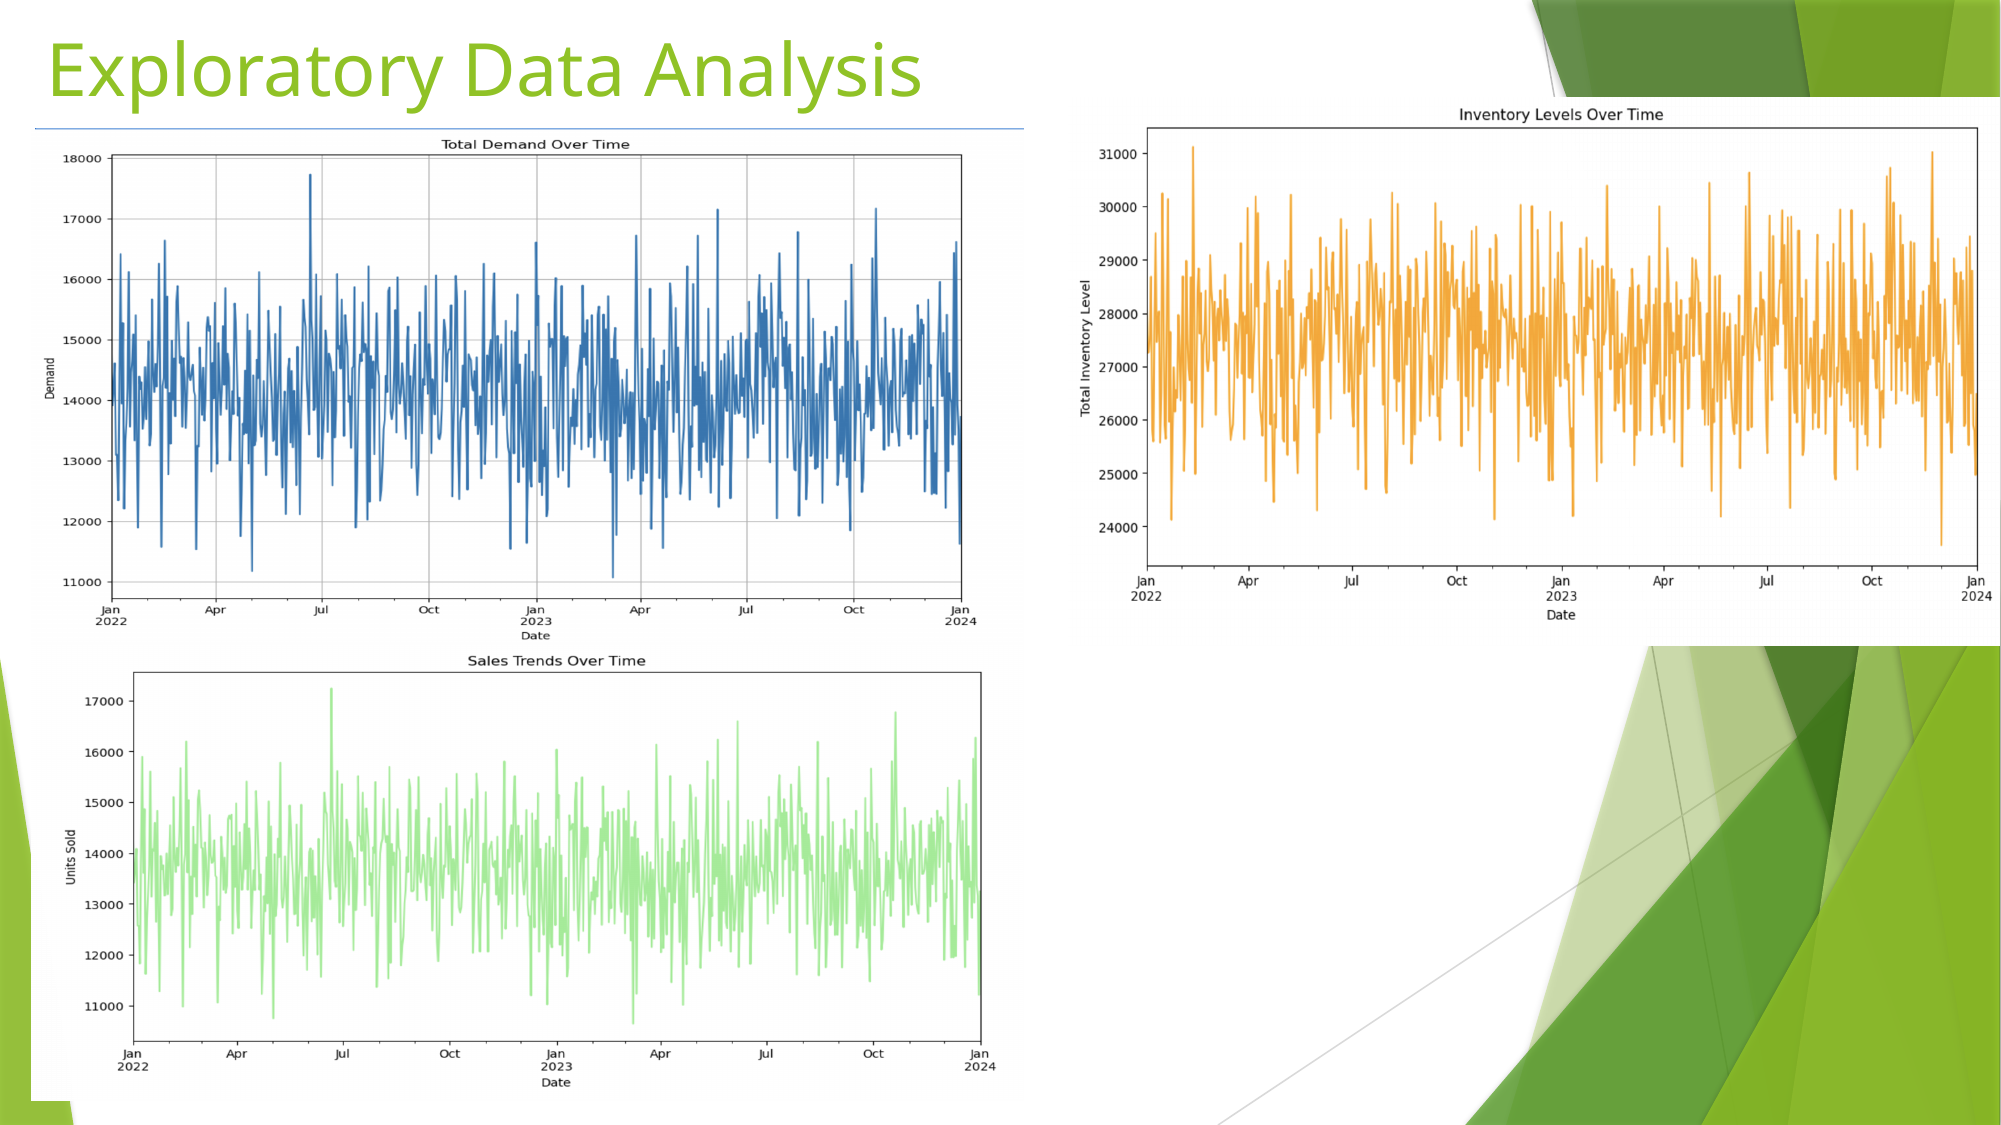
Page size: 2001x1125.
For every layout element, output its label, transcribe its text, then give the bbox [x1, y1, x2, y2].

picture [31, 127, 1025, 1101]
picture [1067, 97, 2000, 647]
title Exploratory Data Analysis [31, 15, 1128, 120]
